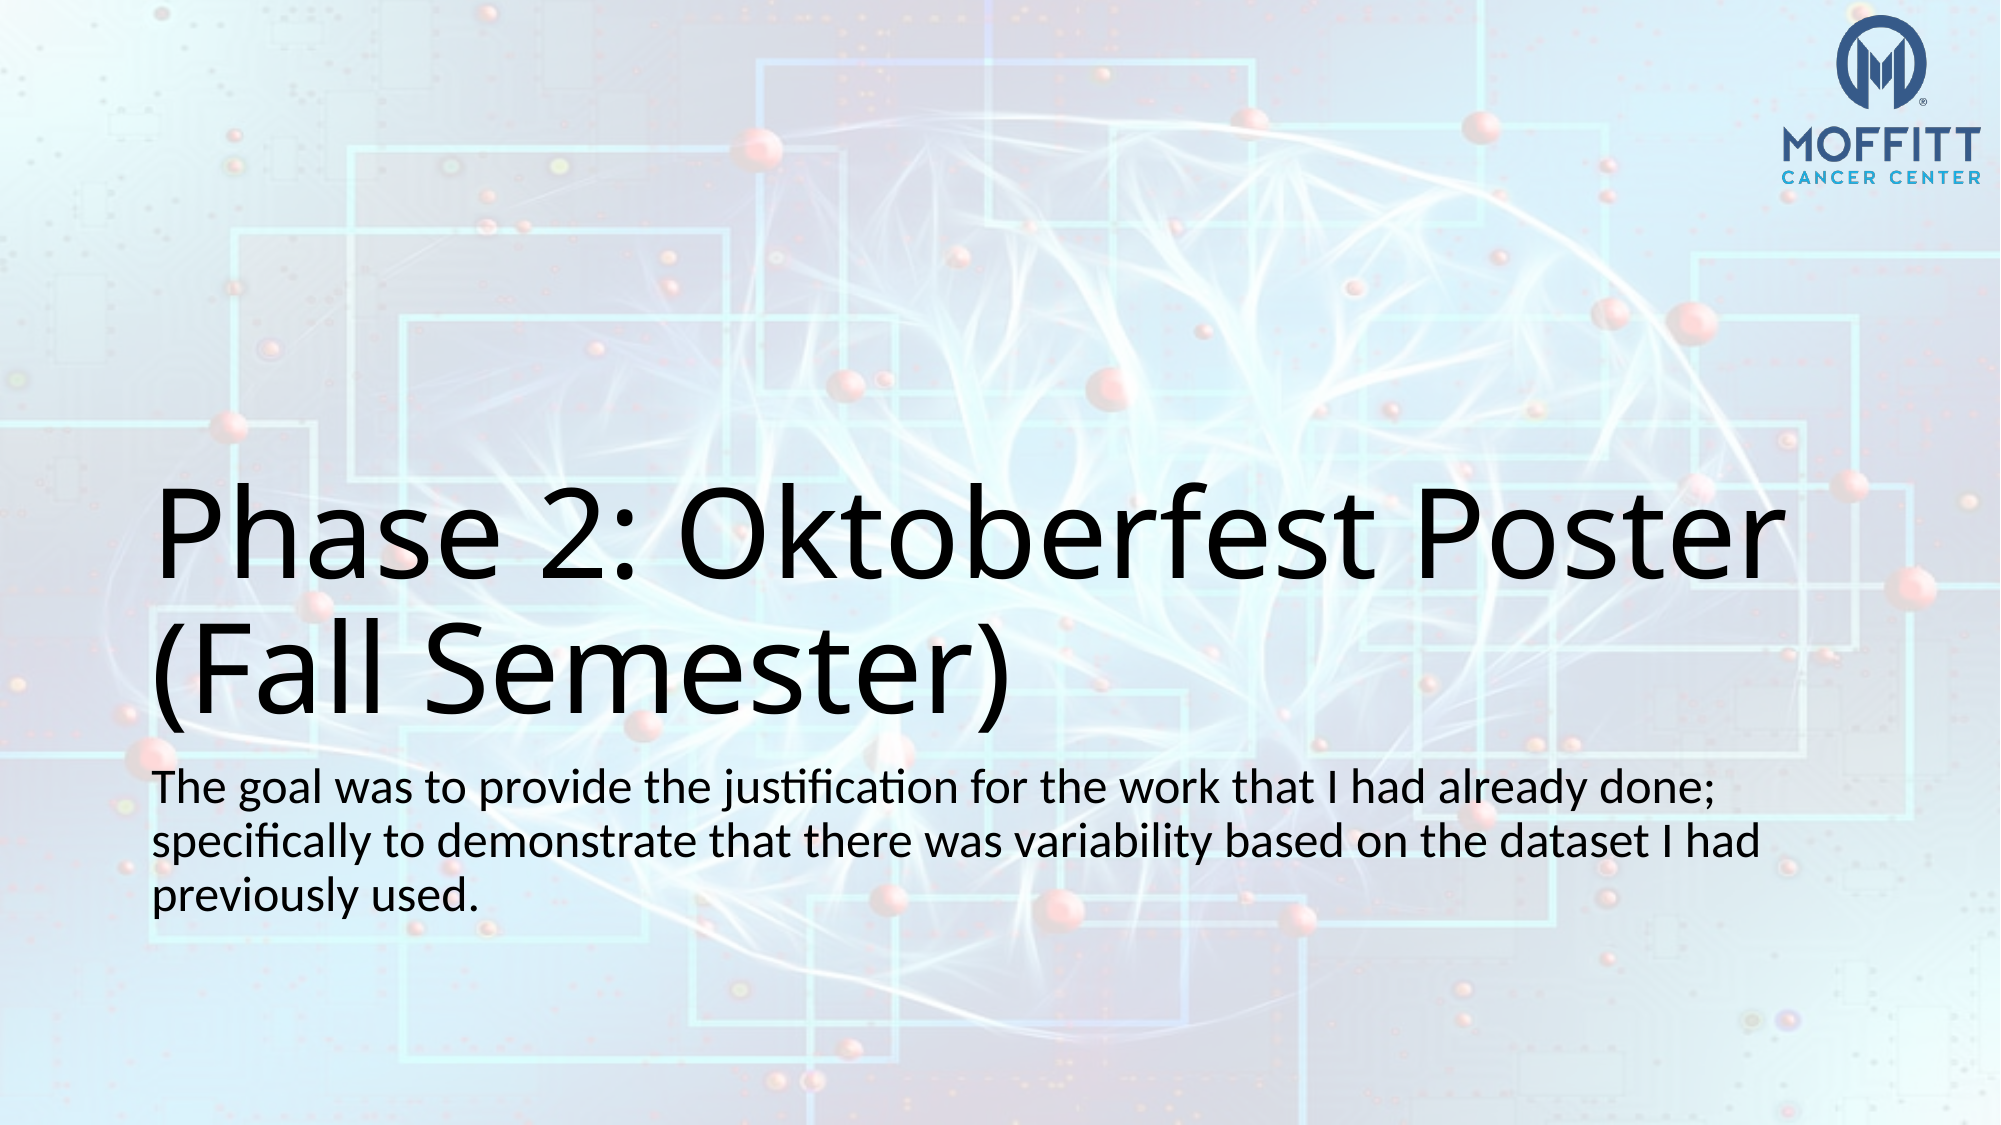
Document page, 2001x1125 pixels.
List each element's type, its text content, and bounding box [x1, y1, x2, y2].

title Phase 2: Oktoberfest Poster (Fall Semester) [136, 280, 1862, 749]
picture [1782, 15, 1981, 184]
list The goal was to provide the justification for the work that I had already done; specifically to demonstrate that there was variability based on the dataset I had previously used. [136, 752, 1862, 999]
